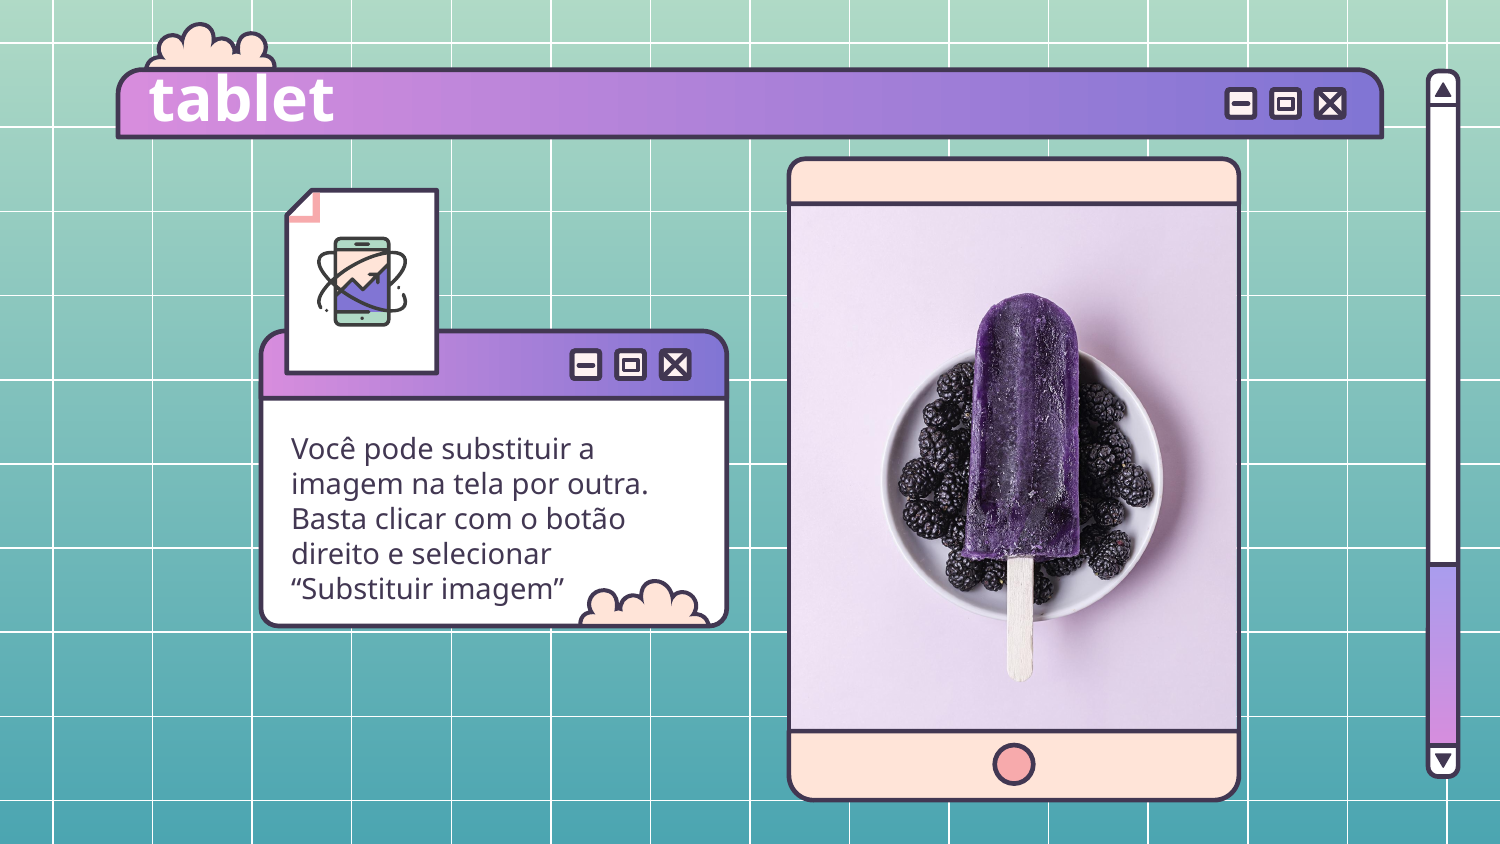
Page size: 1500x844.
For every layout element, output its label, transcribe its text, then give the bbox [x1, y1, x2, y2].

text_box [315, 236, 409, 327]
title tablet [118, 73, 1105, 134]
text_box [269, 206, 454, 357]
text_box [788, 158, 1240, 801]
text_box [260, 330, 727, 629]
